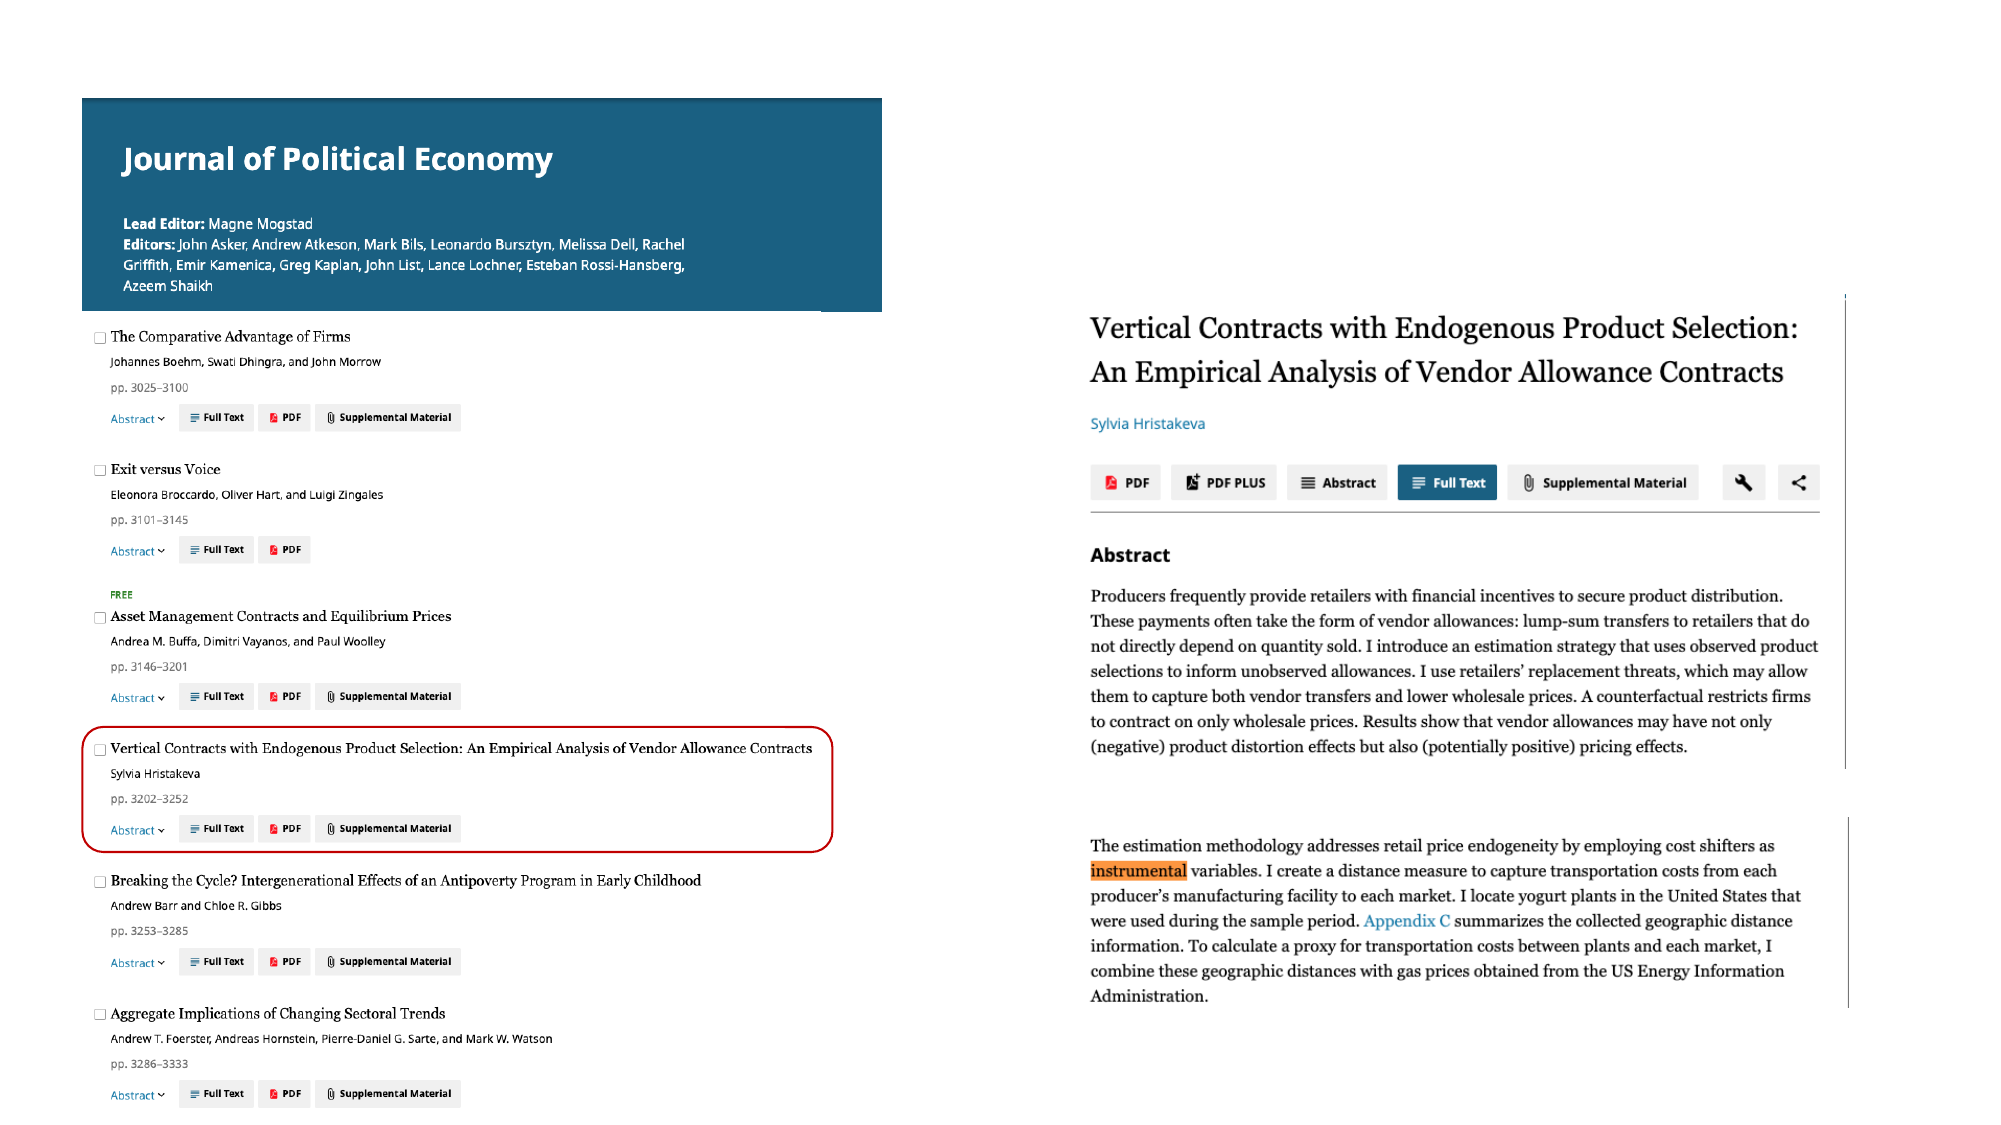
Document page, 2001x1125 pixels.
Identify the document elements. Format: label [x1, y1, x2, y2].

picture [1075, 292, 1846, 769]
picture [73, 98, 882, 1117]
picture [1075, 817, 1849, 1008]
text_box [821, 728, 834, 851]
